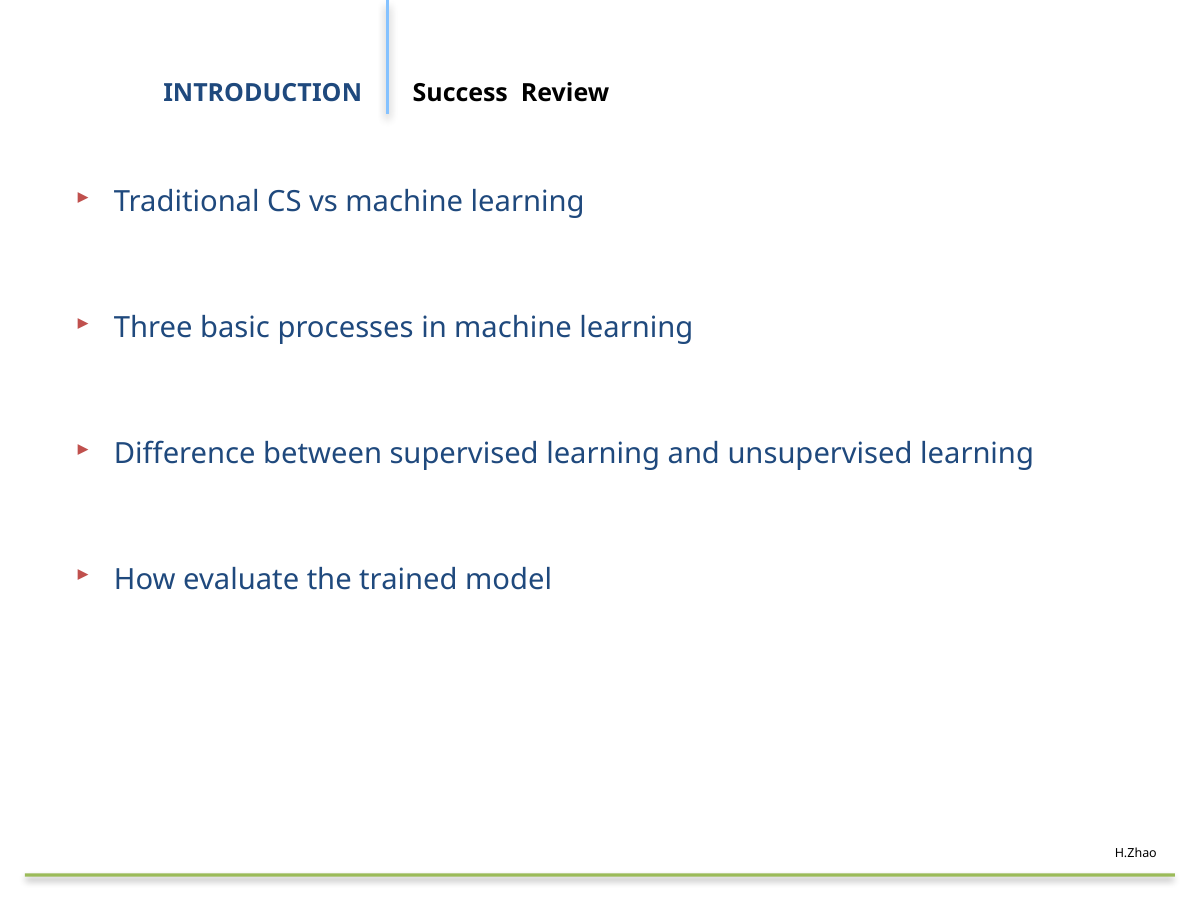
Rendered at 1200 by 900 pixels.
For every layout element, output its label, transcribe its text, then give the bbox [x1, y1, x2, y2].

list Traditional CS vs machine learning Three basic processes in machine learning Difference between supervised learning and unsupervised learning How evaluate the trained model [24, 125, 1175, 813]
title INTRODUCTION [24, 12, 375, 113]
list Success Review [399, 12, 1175, 113]
